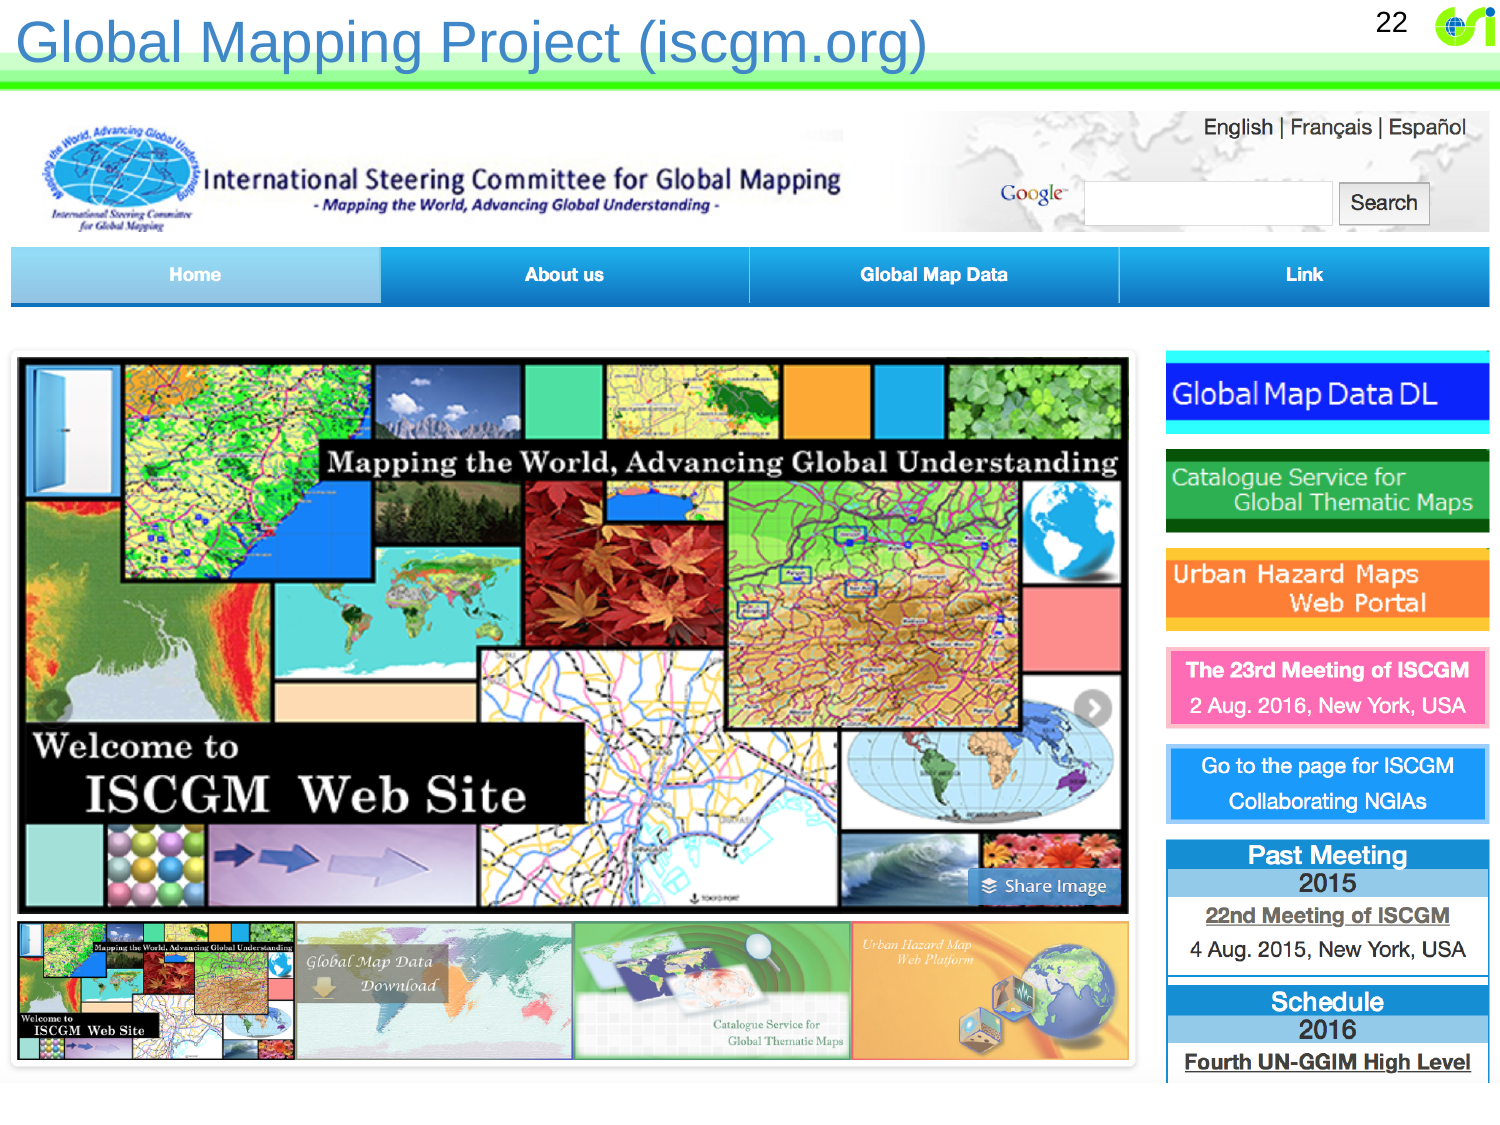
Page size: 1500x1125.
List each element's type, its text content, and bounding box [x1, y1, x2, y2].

title Global Mapping Project (iscgm.org) [0, 0, 1152, 79]
picture [0, 0, 1500, 91]
picture [0, 111, 1500, 1083]
slide_number 22 [1072, 0, 1424, 74]
